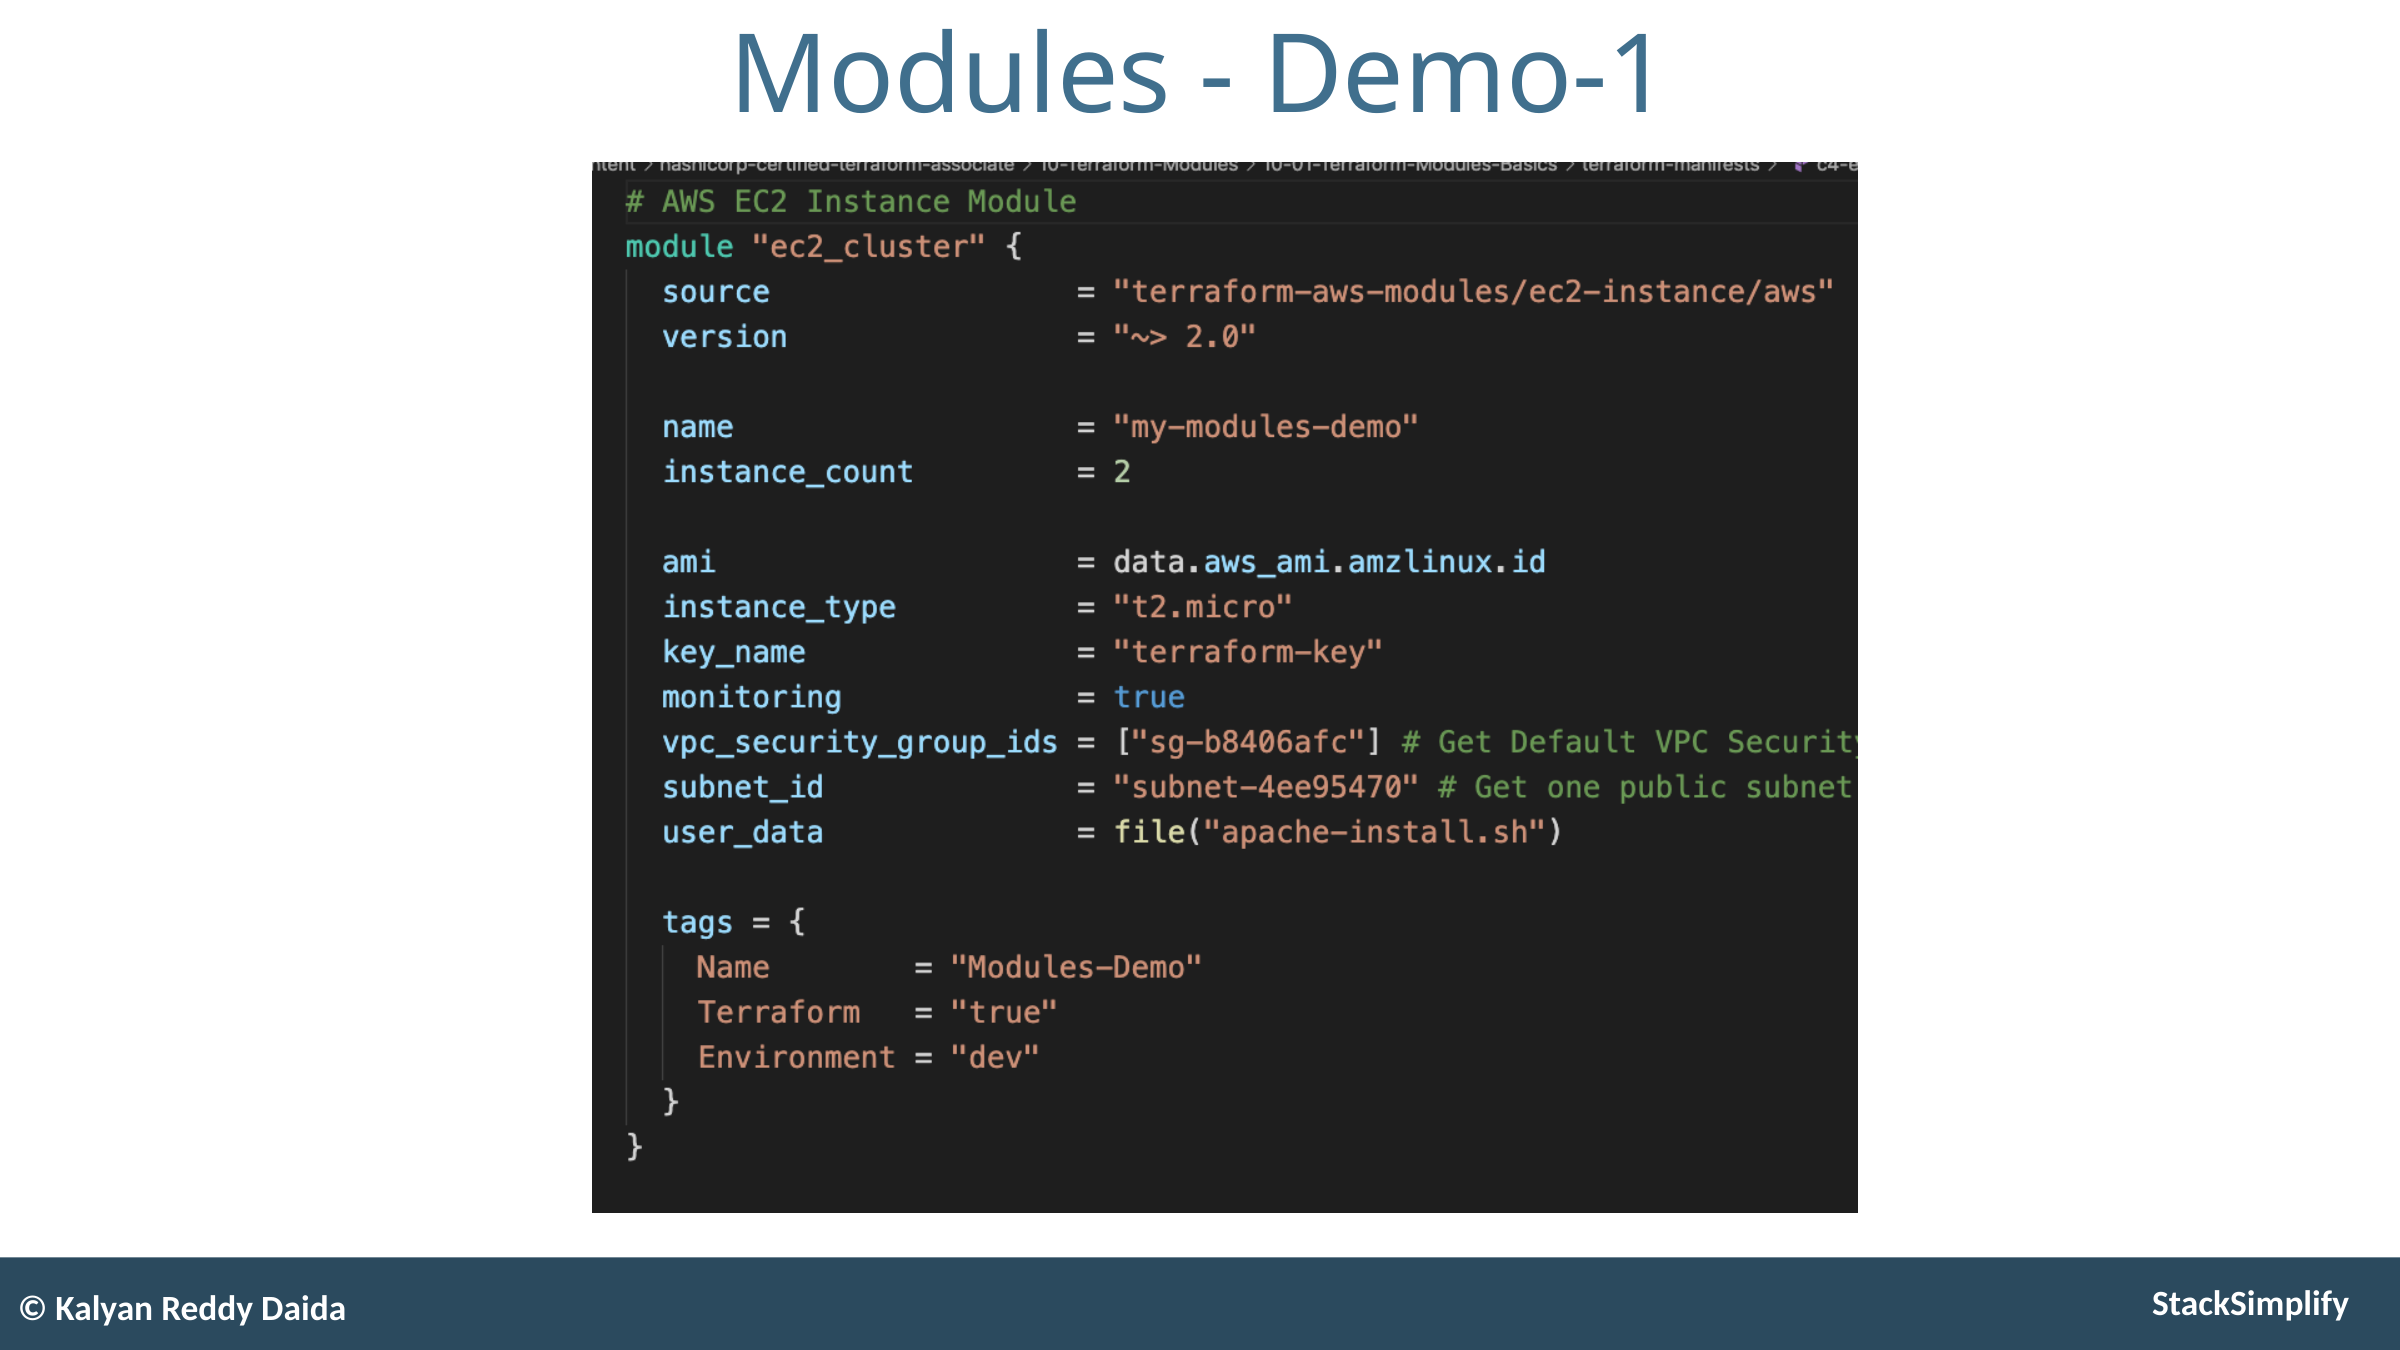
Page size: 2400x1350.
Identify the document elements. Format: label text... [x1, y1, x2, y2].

footer © Kalyan Reddy Daida [0, 1269, 810, 1342]
picture [591, 162, 1858, 1213]
title Modules - Demo-1 [165, 8, 2235, 146]
